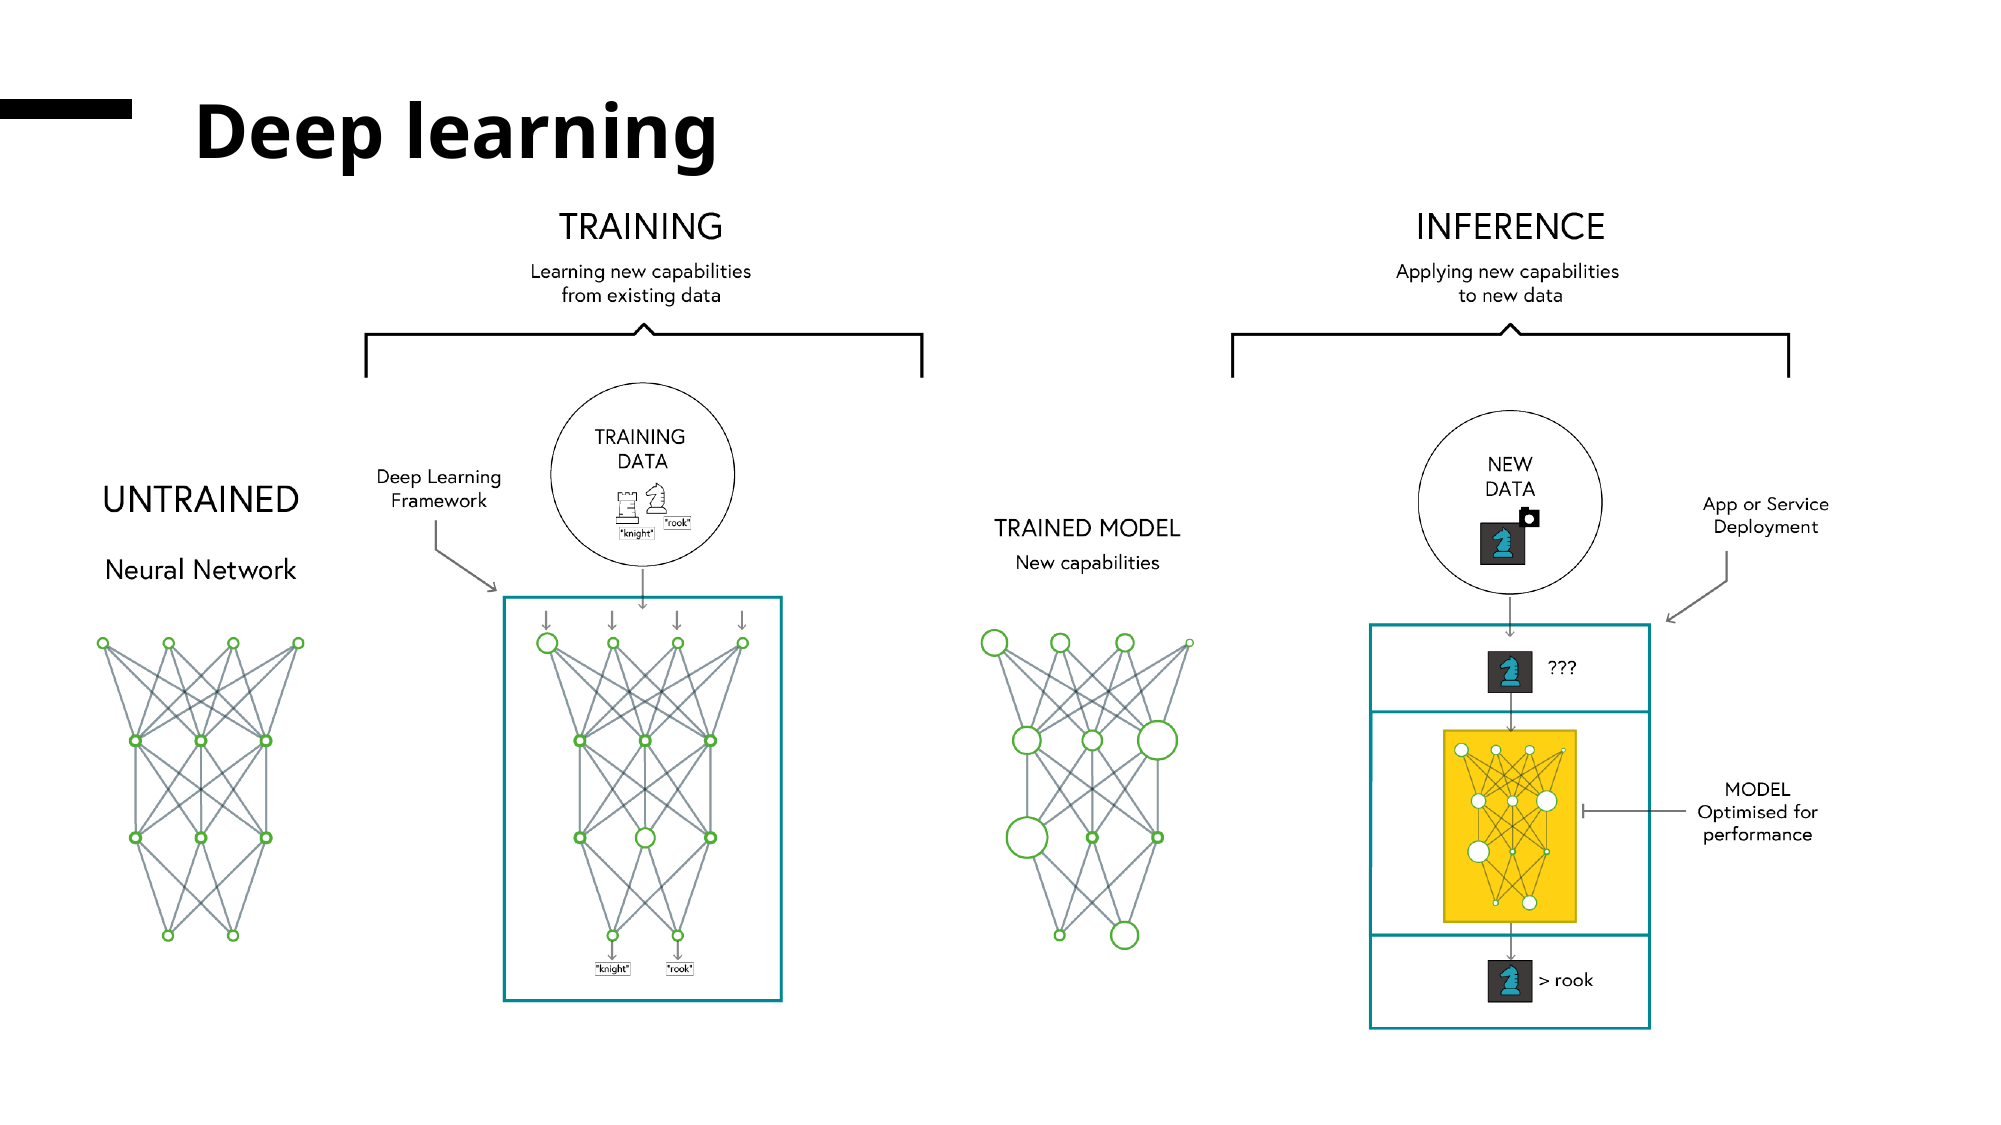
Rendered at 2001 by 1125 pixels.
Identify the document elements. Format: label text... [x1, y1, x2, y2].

title Deep learning [178, 90, 1949, 240]
picture [96, 202, 1829, 1030]
